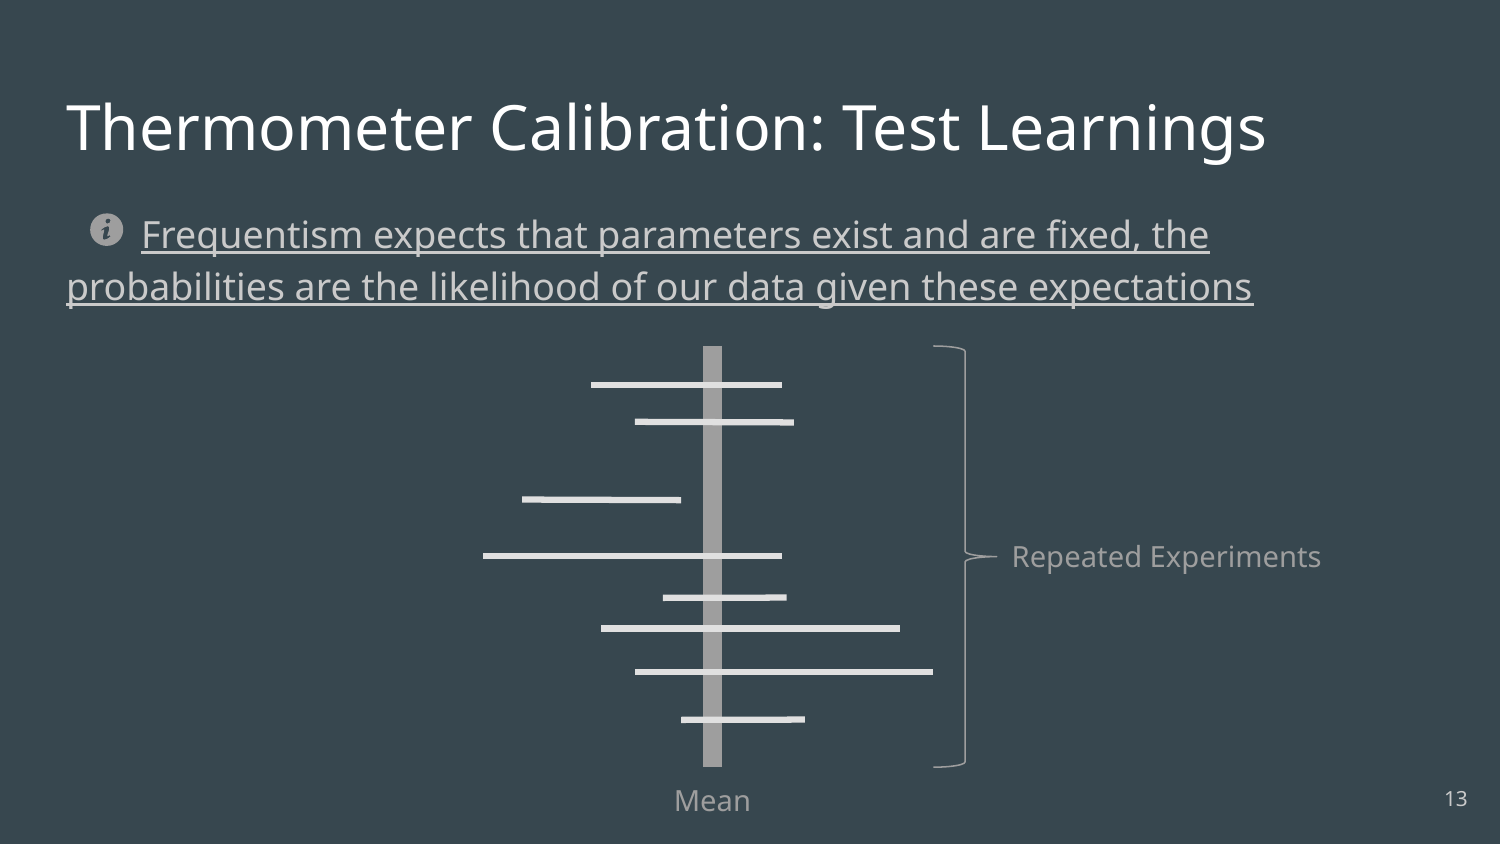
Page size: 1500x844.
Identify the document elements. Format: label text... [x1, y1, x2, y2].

slide_number ‹#› [1392, 767, 1483, 833]
text_box [90, 213, 124, 246]
title Thermometer Calibration: Test Learnings [51, 72, 1449, 167]
text_box [933, 346, 997, 768]
list Frequentism expects that parameters exist and are fixed, the probabilities are the likelihood of our data given these expectations [51, 189, 1399, 490]
text_box Mean [643, 767, 782, 810]
text_box Repeated Experiments [996, 523, 1399, 605]
